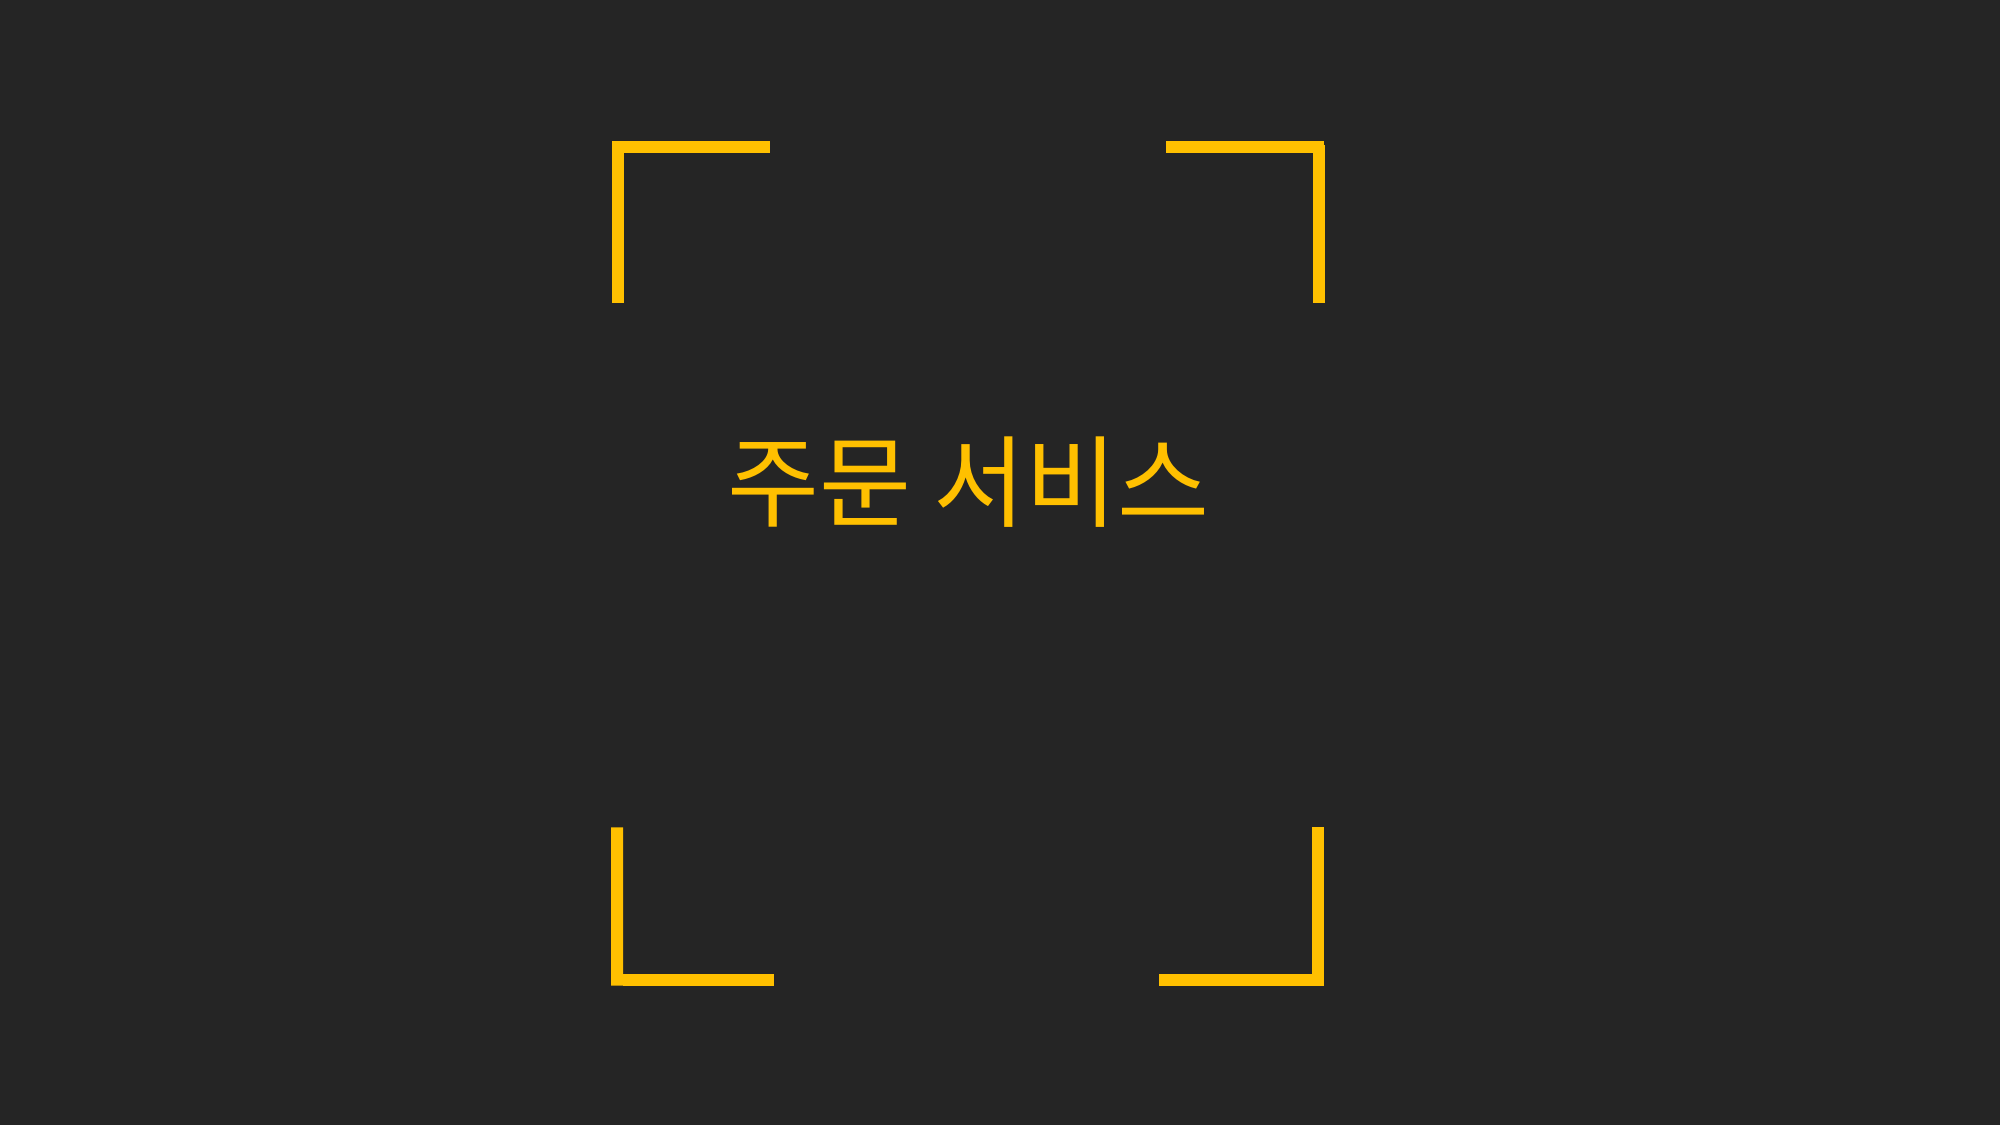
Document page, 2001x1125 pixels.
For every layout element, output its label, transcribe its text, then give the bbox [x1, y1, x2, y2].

text_box 주문 서비스 [720, 412, 1218, 548]
